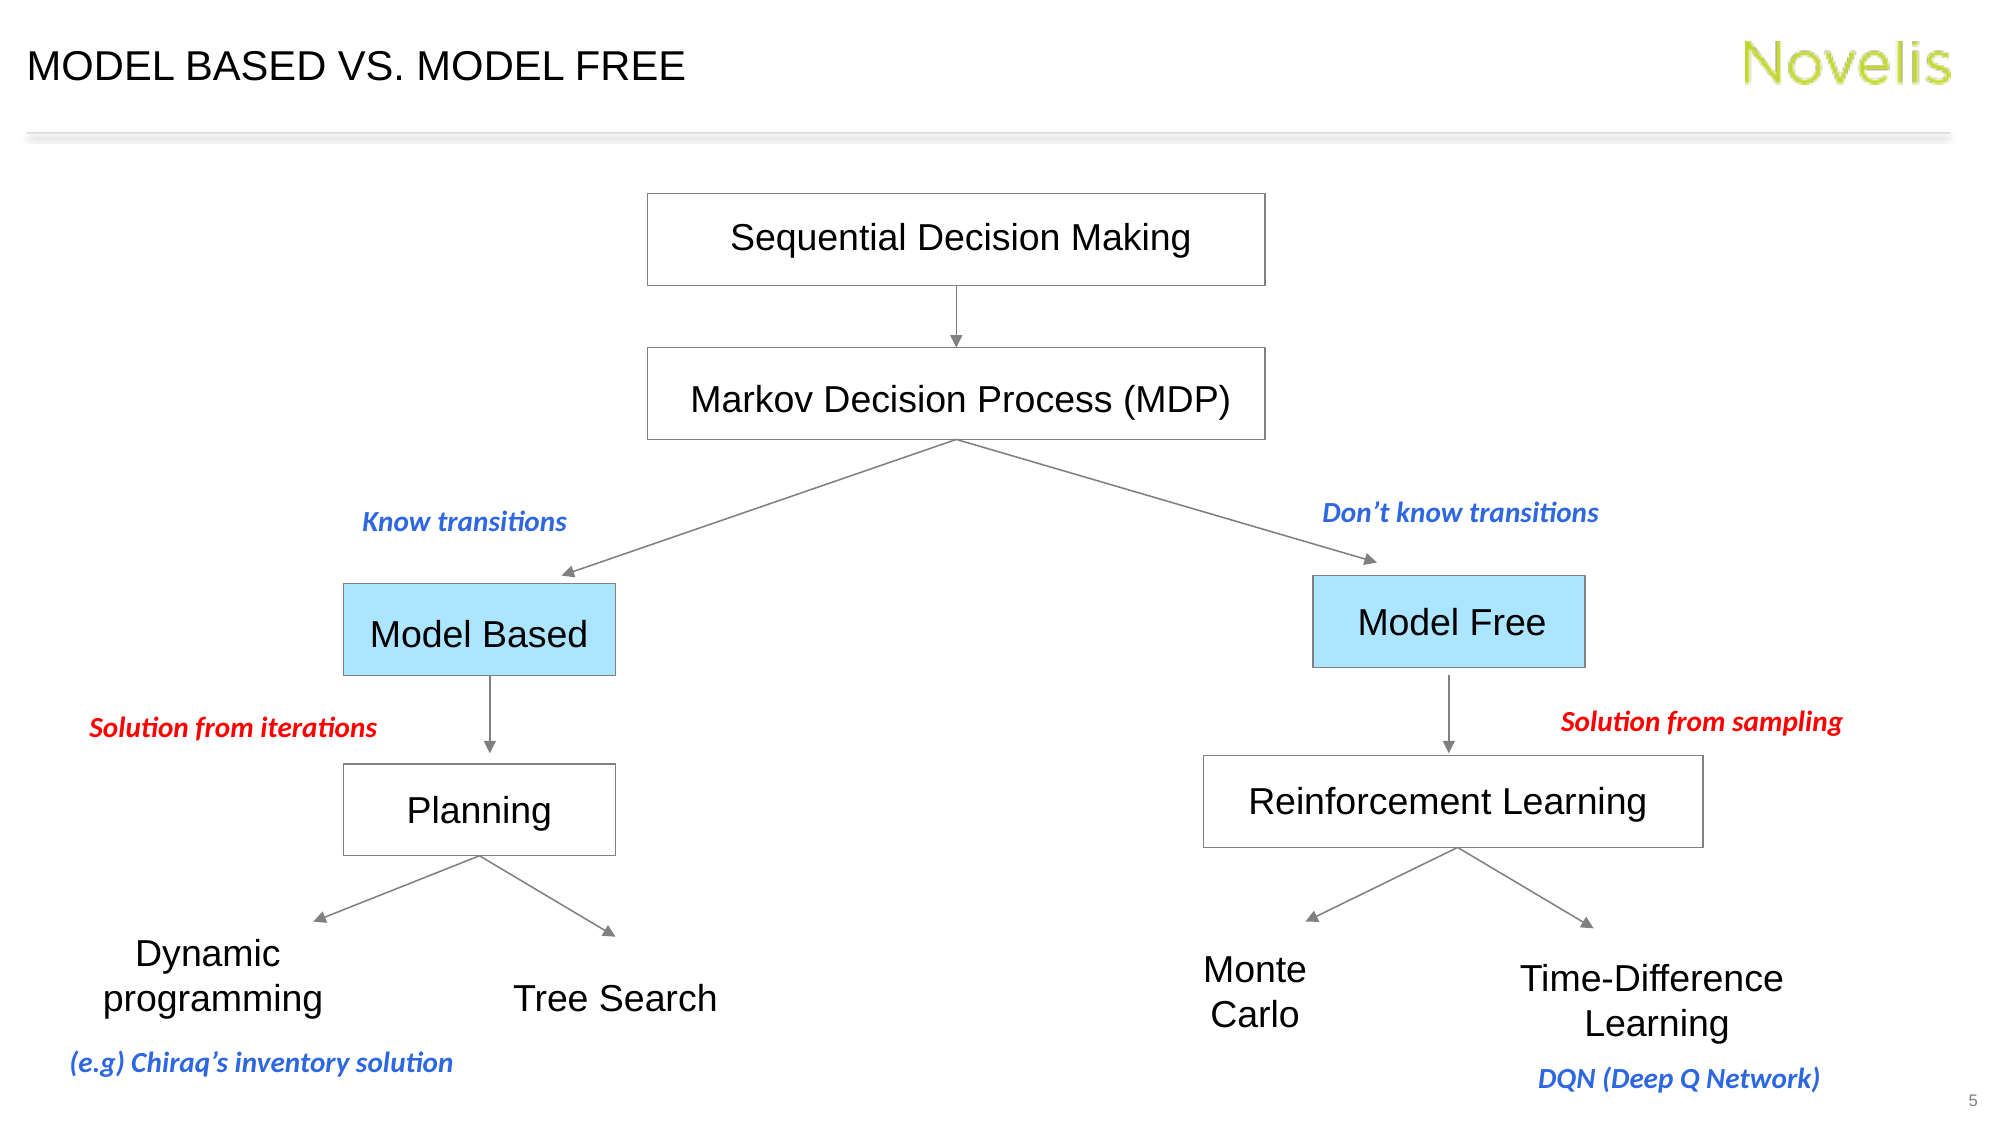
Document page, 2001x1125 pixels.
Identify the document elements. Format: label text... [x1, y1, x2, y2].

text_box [1457, 847, 1594, 929]
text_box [313, 855, 478, 922]
text_box Tree Search [498, 967, 733, 1027]
text_box [1201, 753, 1705, 849]
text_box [1305, 847, 1455, 922]
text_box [956, 439, 1378, 563]
picture [1745, 41, 1951, 85]
text_box Don’t know transitions [1381, 485, 1621, 536]
text_box Time-Difference Learning [1504, 946, 1810, 1051]
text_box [479, 855, 616, 937]
text_box Solution from iterations [74, 700, 393, 751]
text_box Monte Carlo [1188, 937, 1322, 1043]
title Model based vs. Model Free [26, 38, 1621, 227]
text_box DQN (Deep Q Network) [1523, 1052, 1836, 1102]
text_box (e.g) Chiraq’s inventory solution [54, 1035, 470, 1086]
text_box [561, 439, 957, 576]
text_box [646, 191, 1267, 287]
text_box [646, 345, 1267, 437]
text_box [1311, 573, 1587, 670]
text_box Model Based [355, 602, 604, 663]
text_box Know transitions [347, 494, 556, 545]
text_box Dynamic programming [88, 921, 339, 1027]
text_box Solution from sampling [1546, 695, 1866, 745]
text_box Model Free [1342, 591, 1562, 651]
text_box [341, 762, 618, 858]
text_box [341, 581, 618, 677]
